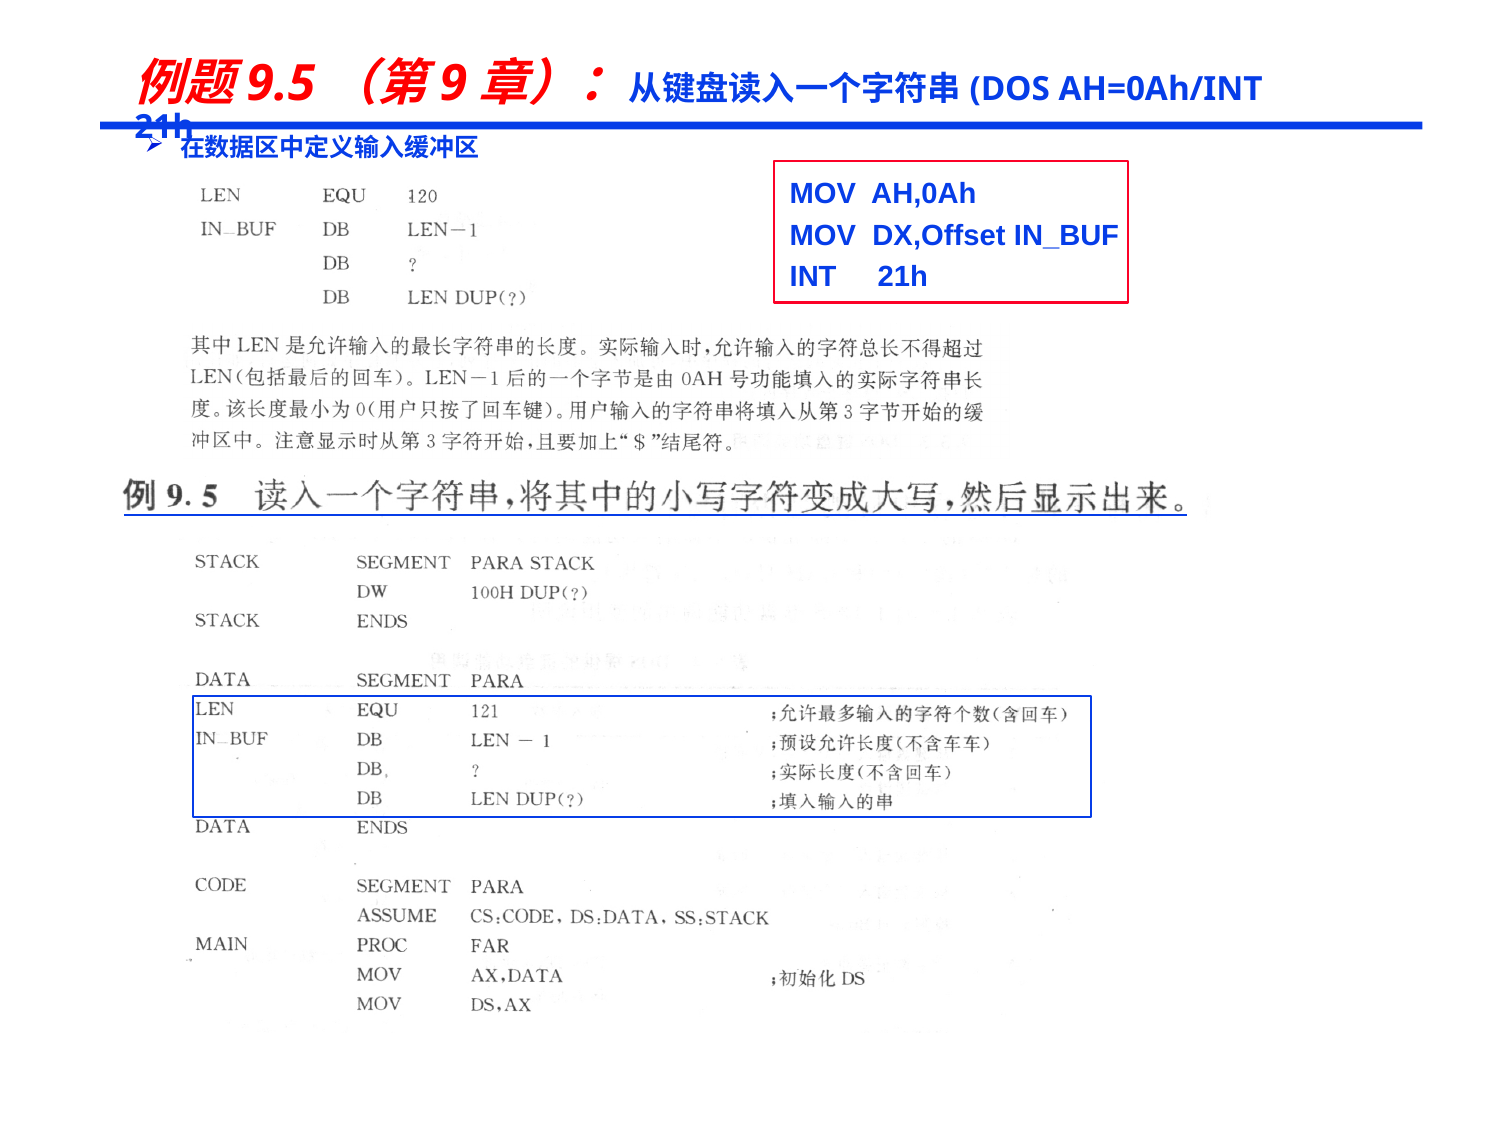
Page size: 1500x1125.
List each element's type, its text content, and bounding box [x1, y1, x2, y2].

text_box [773, 160, 1128, 303]
text_box MOV AH,0Ah MOV DX,Offset IN_BUF INT 21h [1128, 172, 1135, 300]
picture [182, 323, 1010, 459]
picture [111, 468, 1211, 528]
text_box 在数据区中定义输入缓冲区 [129, 151, 495, 170]
picture [179, 536, 1105, 1033]
picture [182, 174, 537, 314]
title 例题9.5（第9章）：从键盘读入一个字符串(DOS AH=0Ah/INT 21h [123, 54, 1341, 151]
